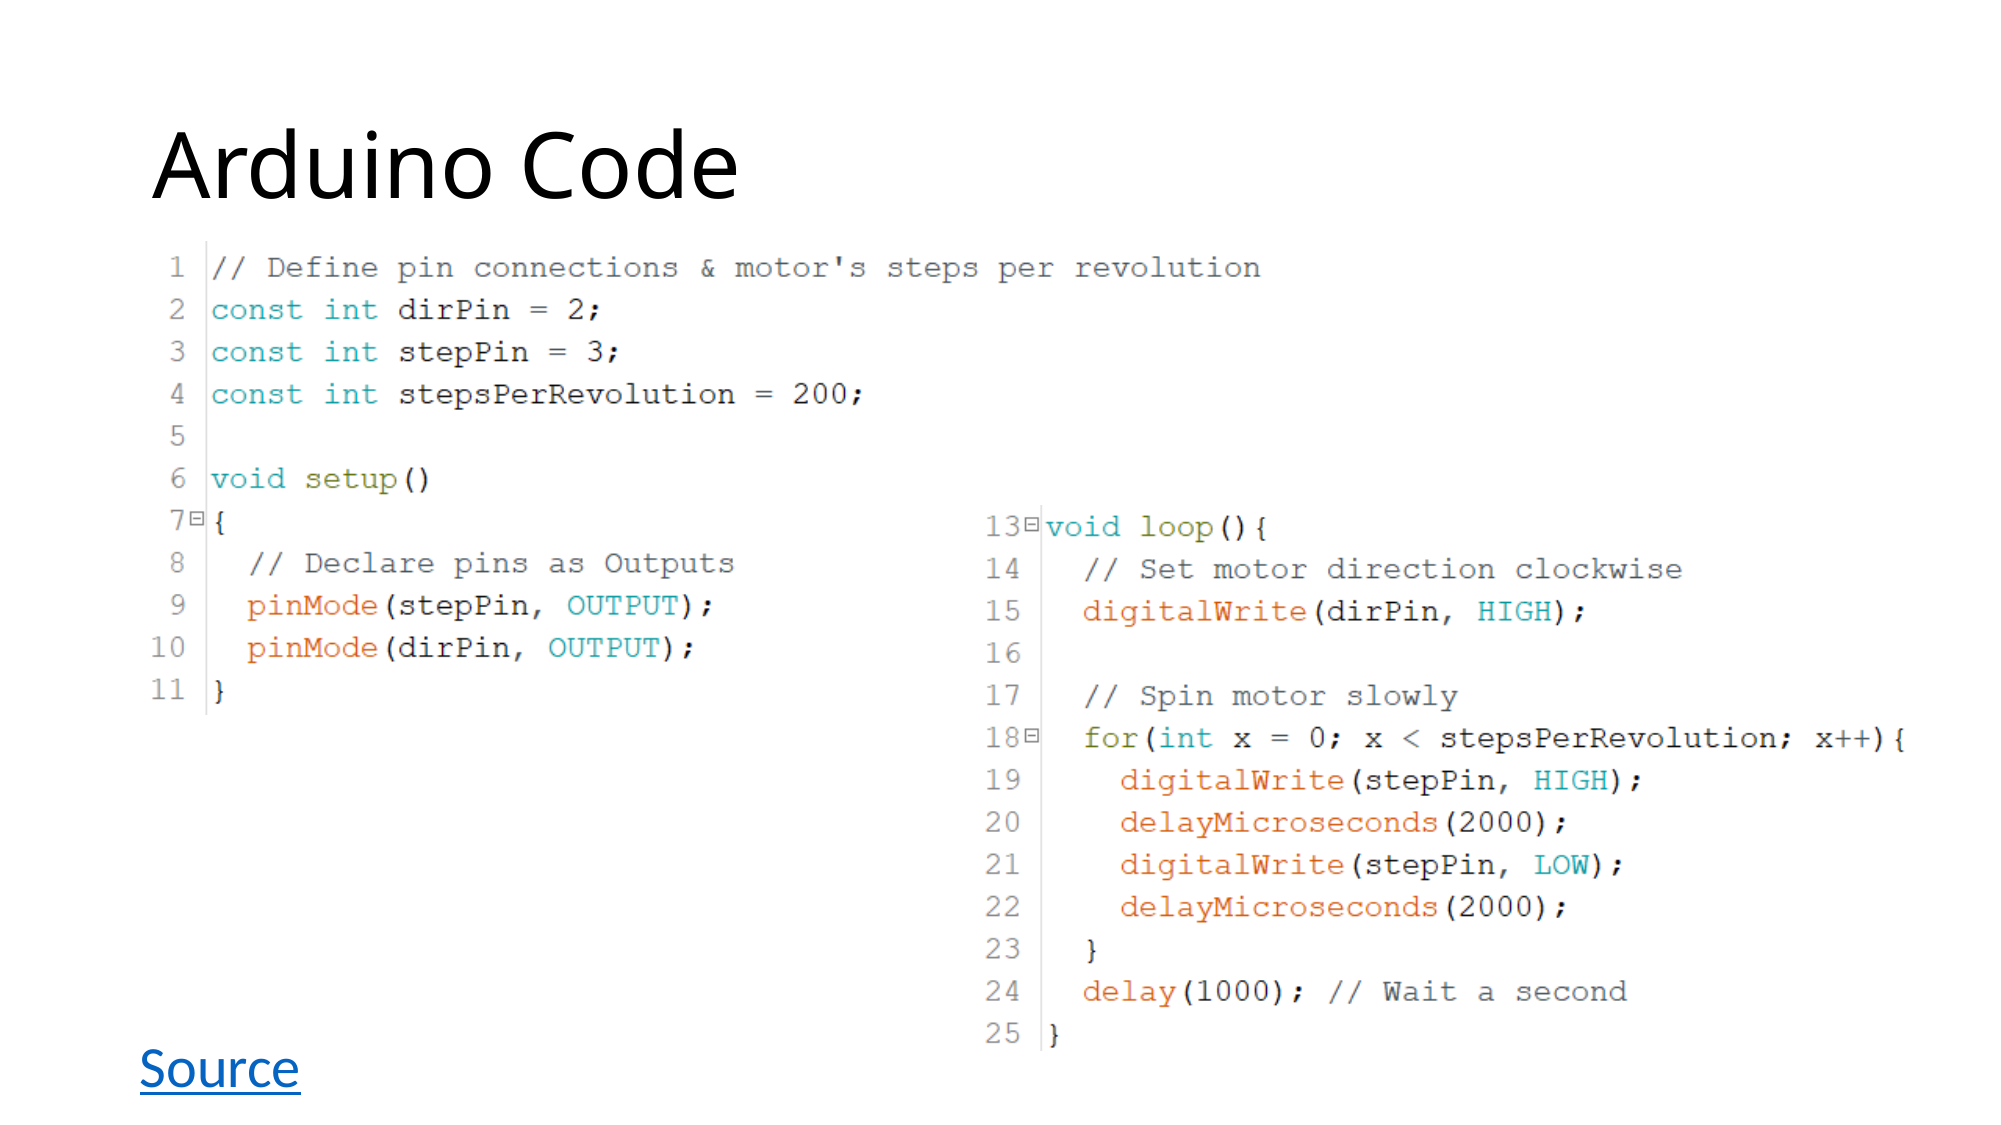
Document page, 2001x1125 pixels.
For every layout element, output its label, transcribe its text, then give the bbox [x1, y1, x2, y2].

text_box Source [125, 1022, 317, 1107]
picture [137, 241, 1909, 1051]
title Arduino Code [137, 59, 1863, 278]
